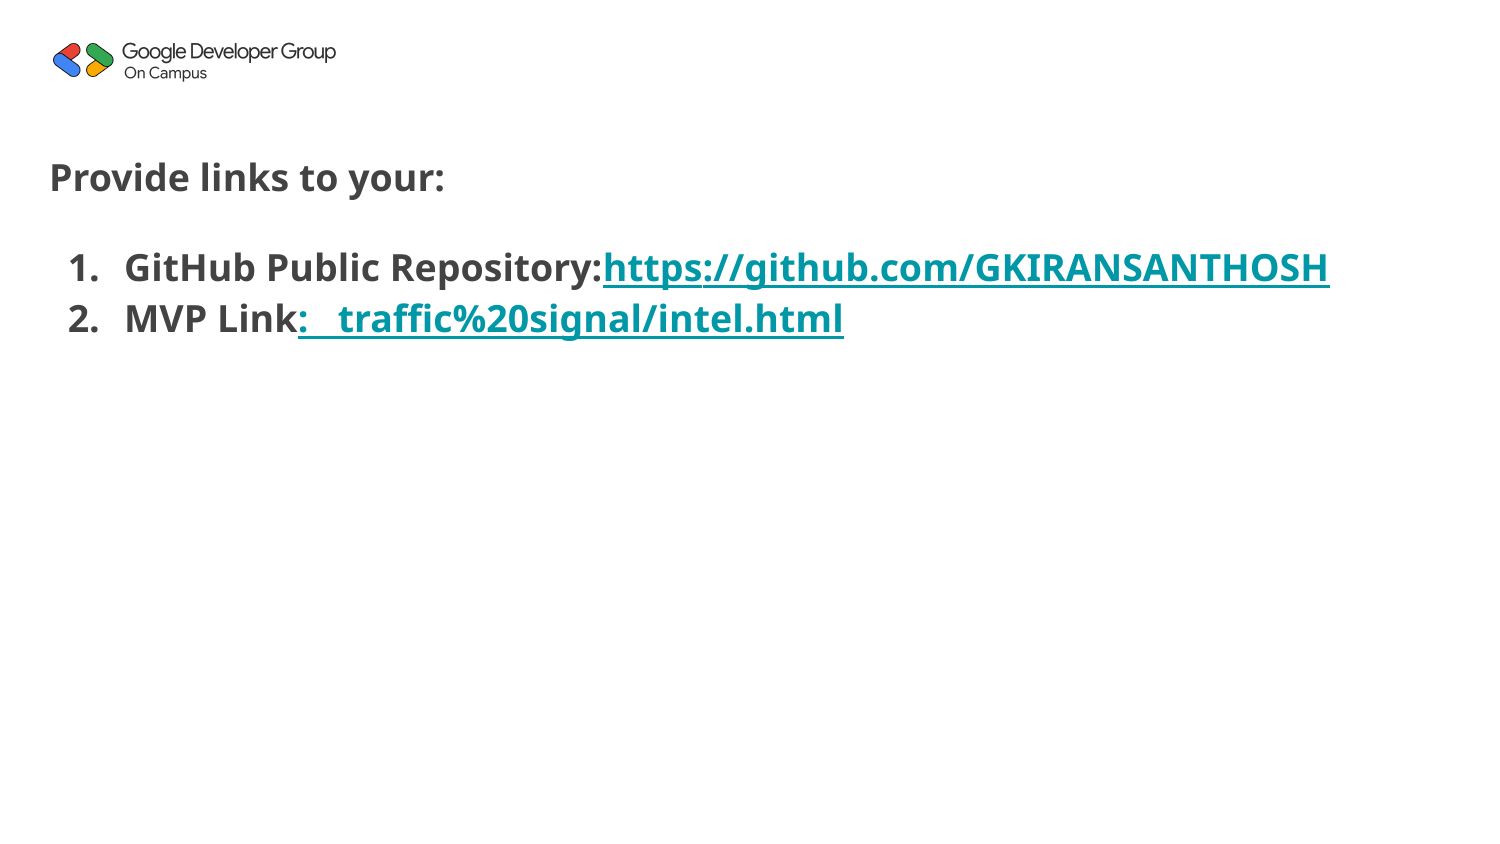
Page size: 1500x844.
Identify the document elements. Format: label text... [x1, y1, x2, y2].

picture [36, 29, 337, 84]
text_box Provide links to your: GitHub Public Repository:https://github.com/GKIRANSANTHOSH MVP Link: traffic%20signal/intel.html [34, 139, 1484, 244]
